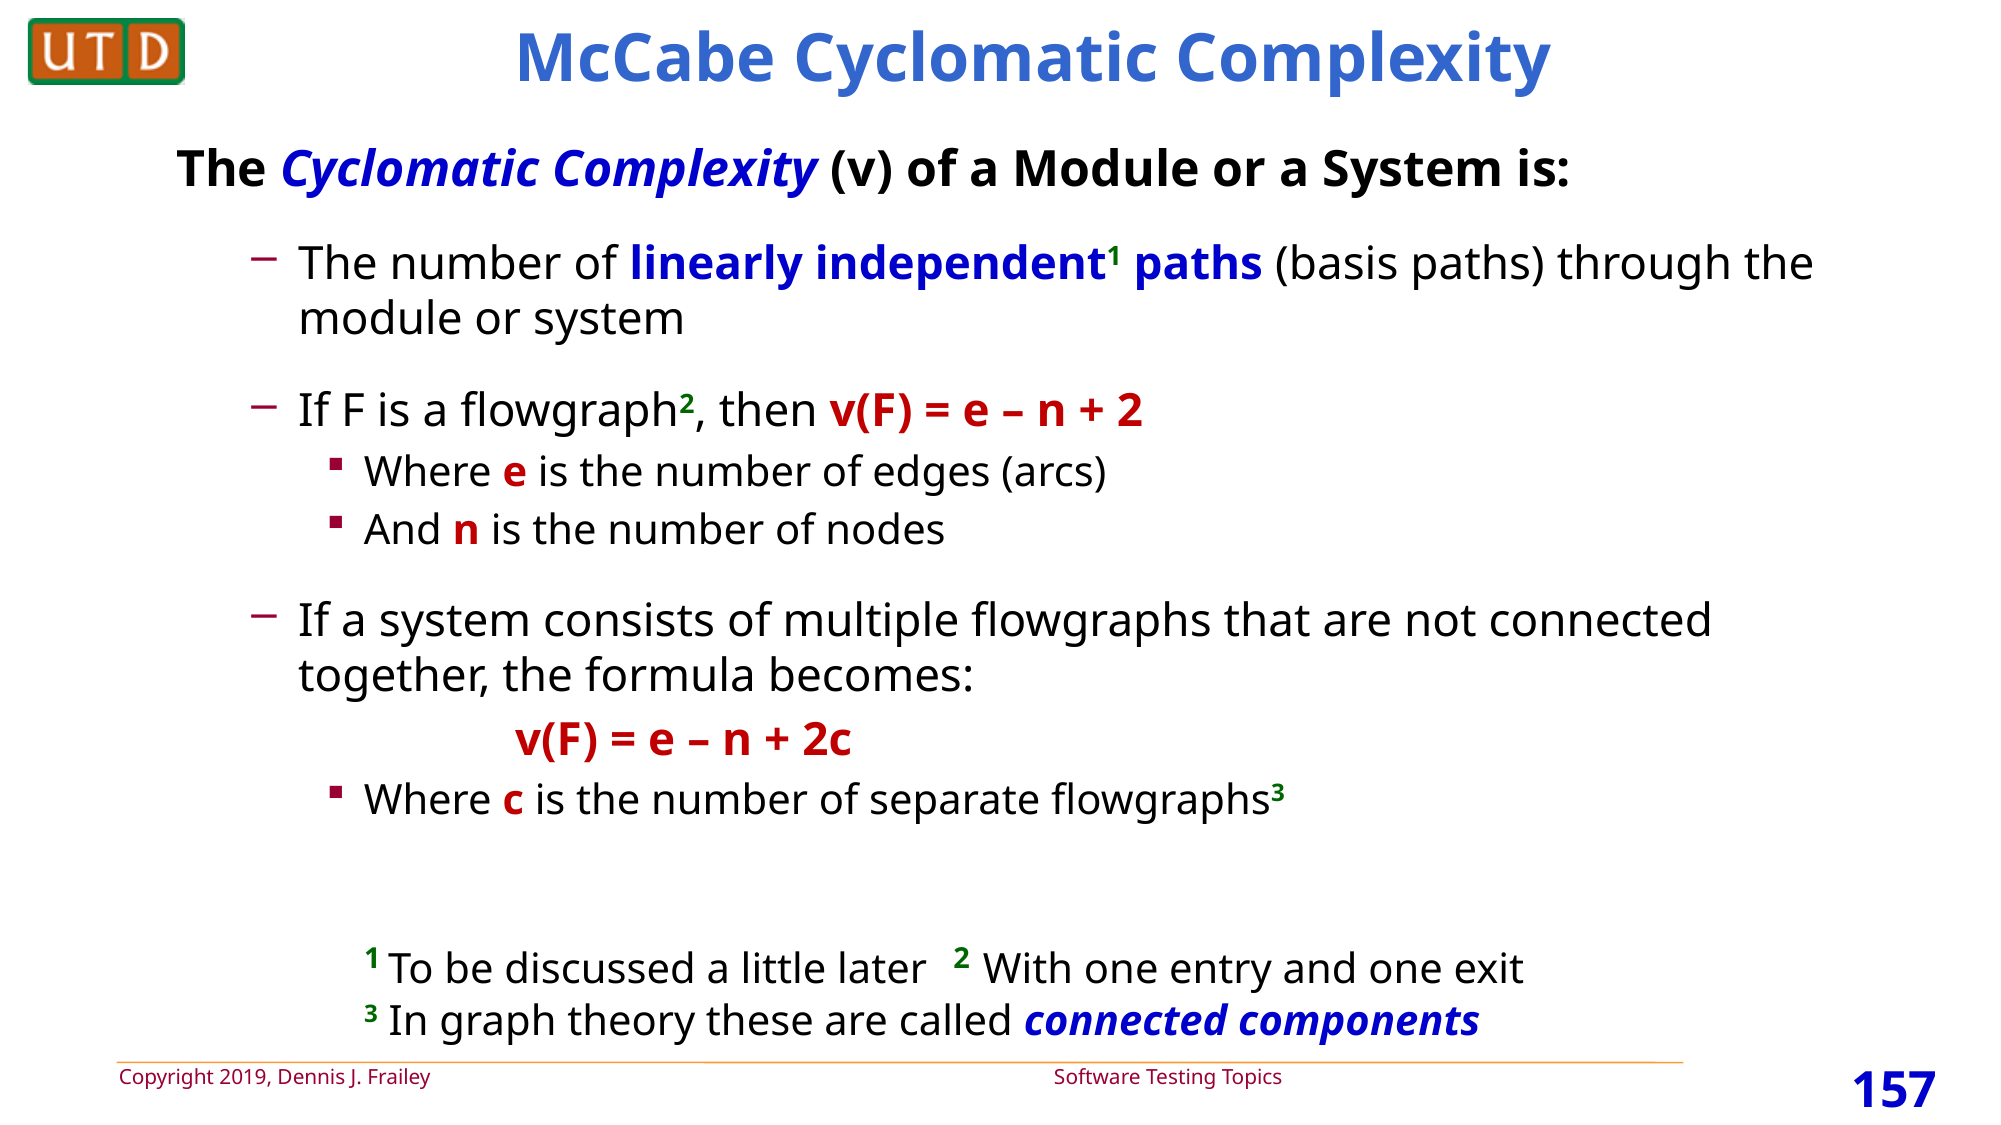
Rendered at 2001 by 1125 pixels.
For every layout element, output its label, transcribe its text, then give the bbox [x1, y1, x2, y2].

list The Cyclomatic Complexity (v) of a Module or a System is: The number of linearly independent1 paths (basis paths) through the module or system If F is a flowgraph2, then v(F) = e – n + 2 Where e is the number of edges (arcs) And n is the number of nodes If a system consists of multiple flowgraphs that are not connected together, the formula becomes: v(F) = e – n + 2c Where c is the number of separate flowgraphs3 [161, 128, 1839, 908]
picture [27, 18, 143, 85]
text_box 1 To be discussed a little later 2 With one entry and one exit 3 In graph theory these are called connected components [349, 926, 1674, 1051]
title McCabe Cyclomatic Complexity [143, 0, 1924, 111]
